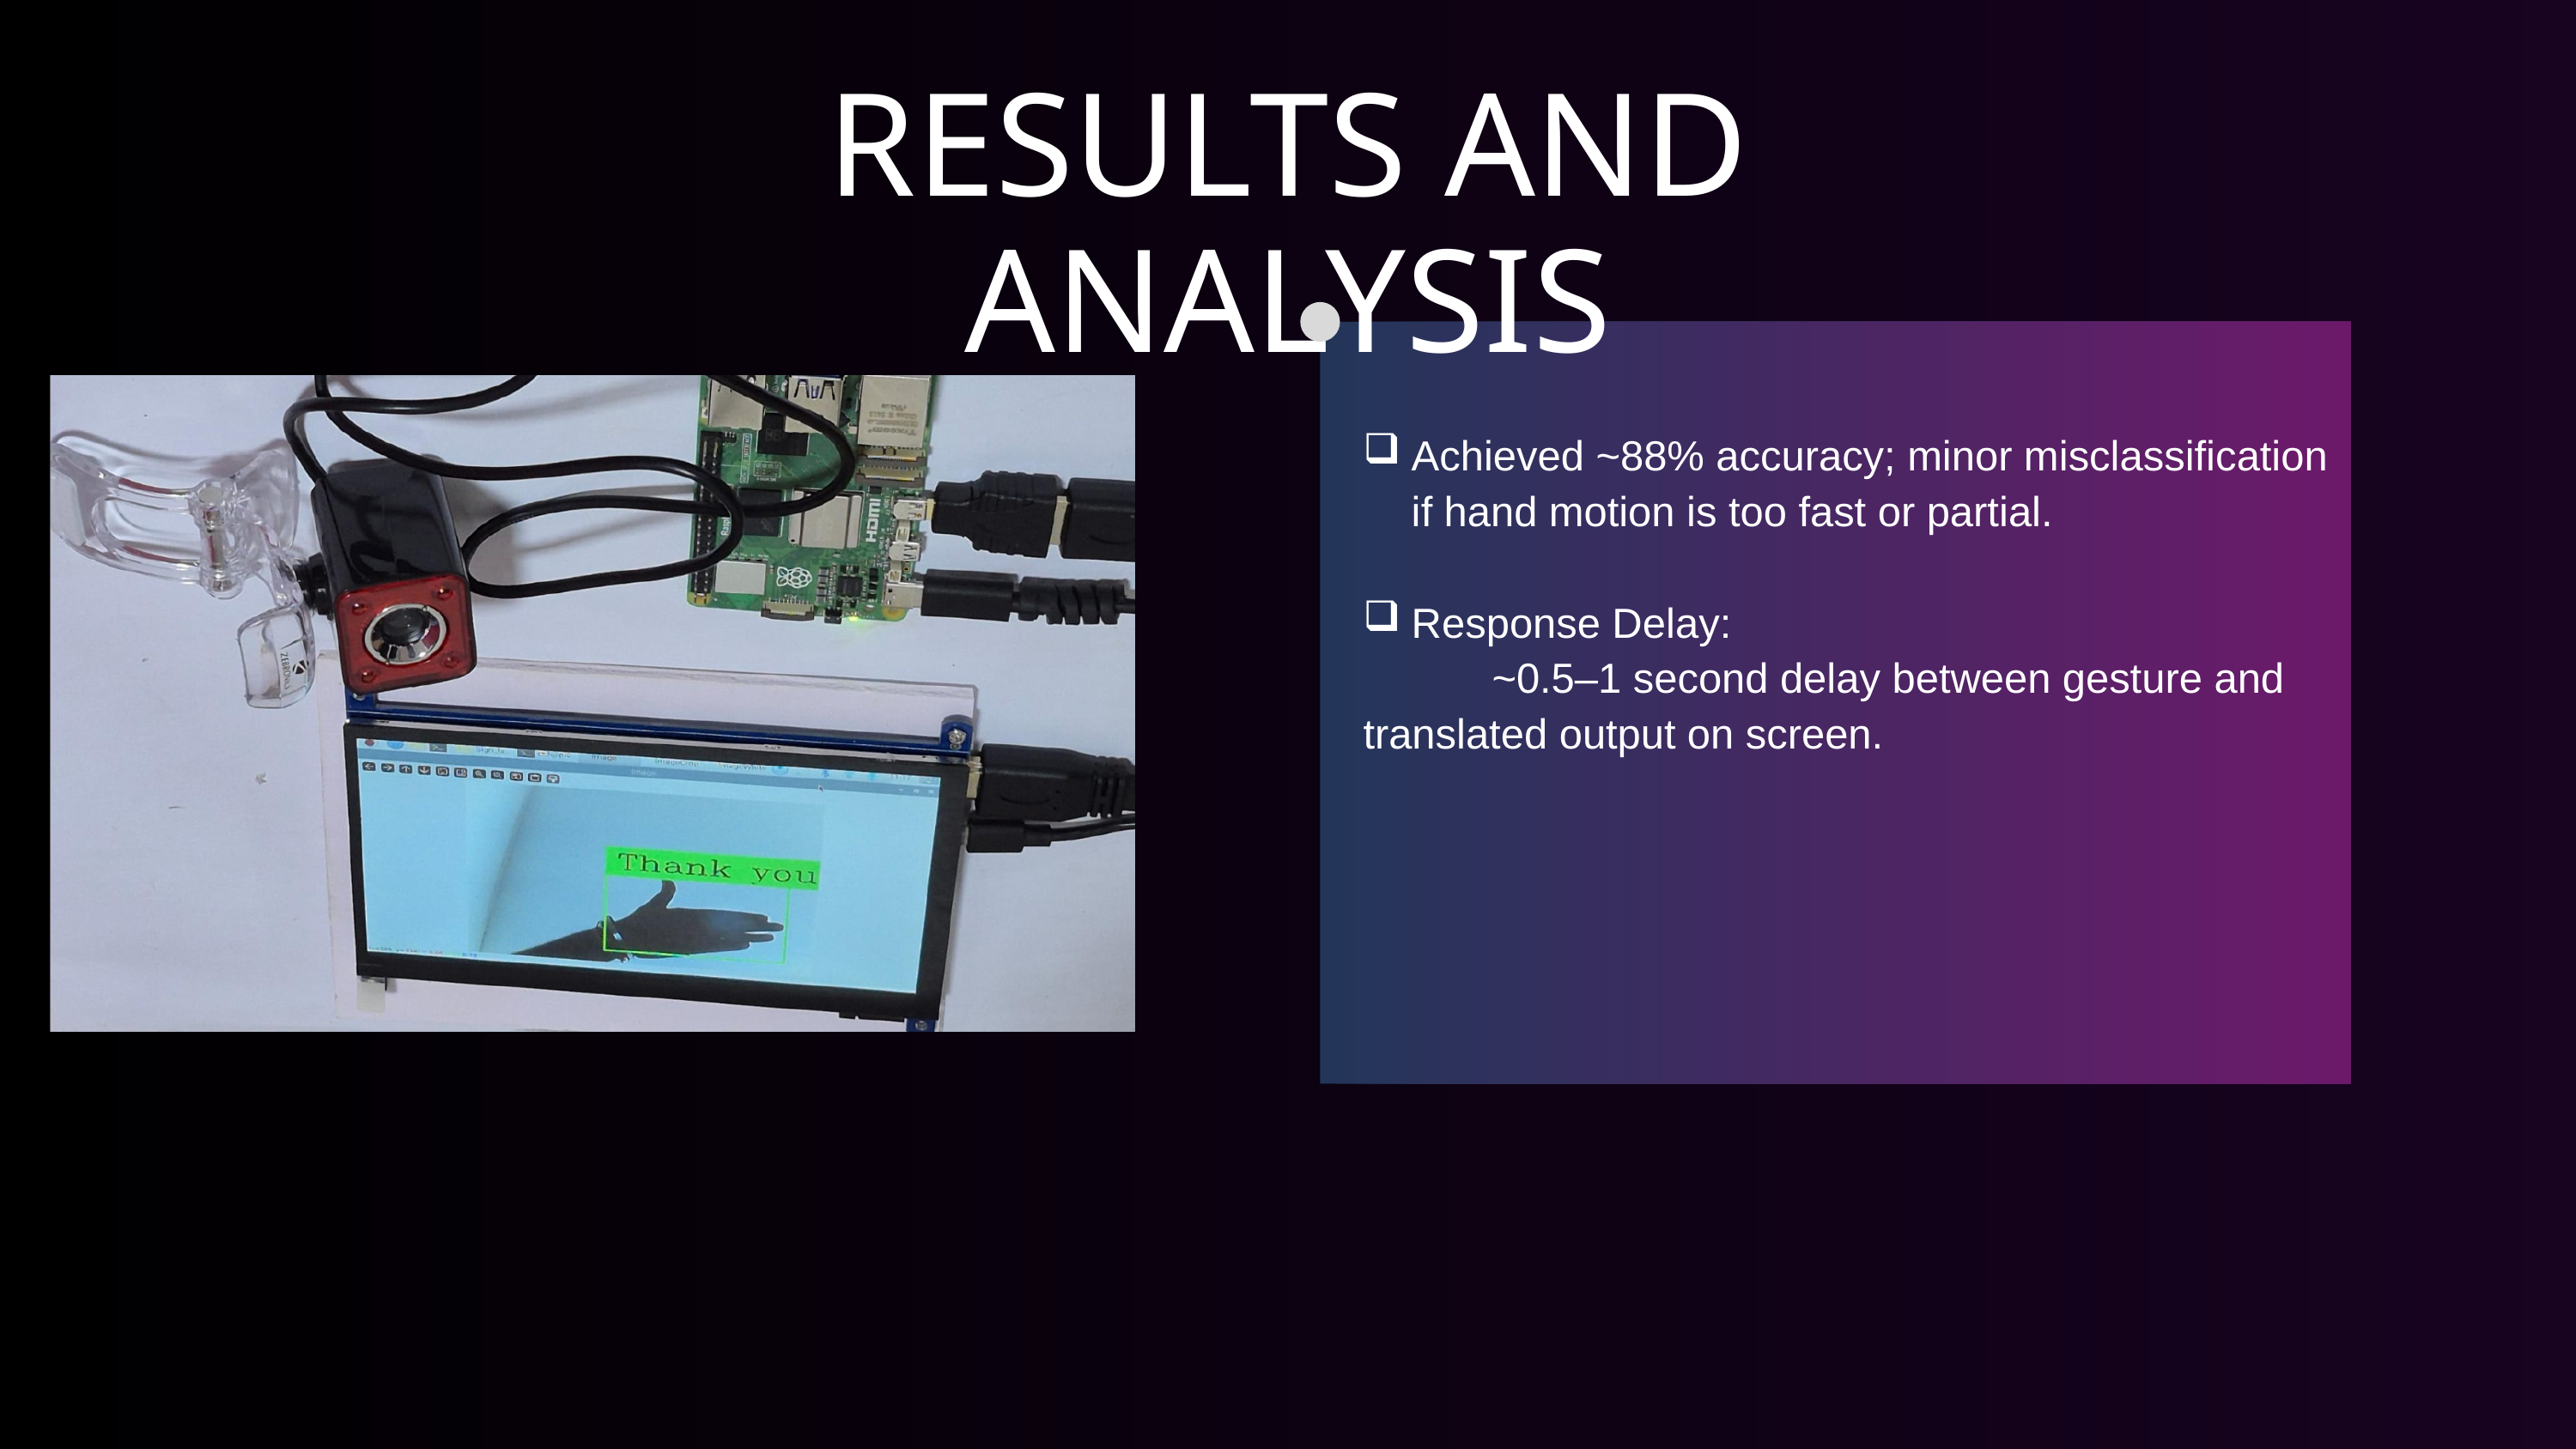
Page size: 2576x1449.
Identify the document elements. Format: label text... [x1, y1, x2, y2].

text_box RESULTS AND ANALYSIS [592, 70, 1984, 381]
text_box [915, 239, 1340, 343]
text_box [1320, 321, 2351, 1084]
picture [50, 373, 1135, 1032]
